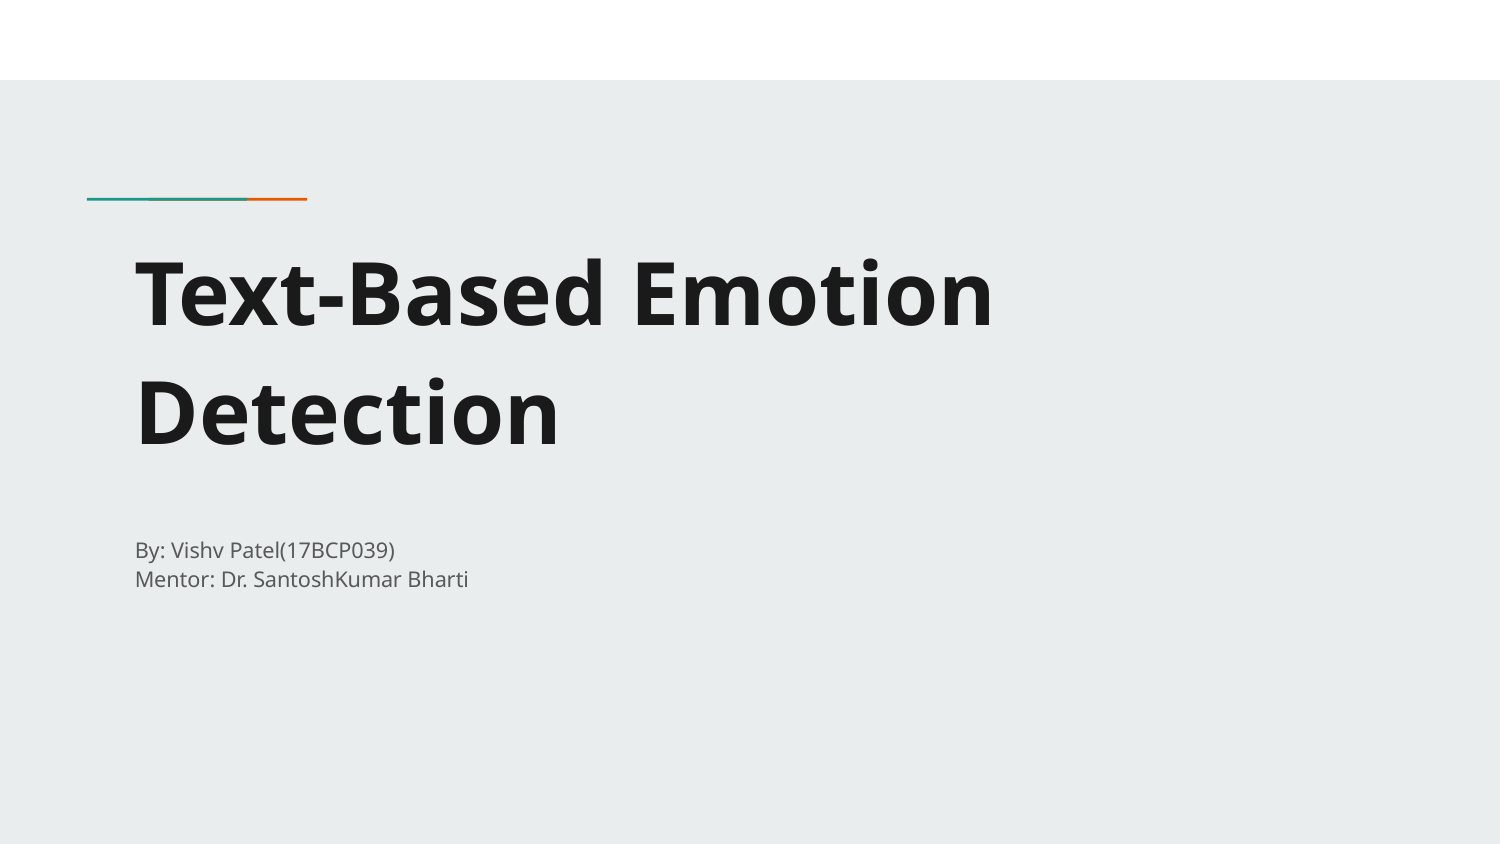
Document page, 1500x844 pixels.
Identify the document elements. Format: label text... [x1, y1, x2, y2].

subtitle By: Vishv Patel(17BCP039) Mentor: Dr. SantoshKumar Bharti [119, 520, 1381, 610]
title Text-Based Emotion Detection [119, 216, 1381, 490]
